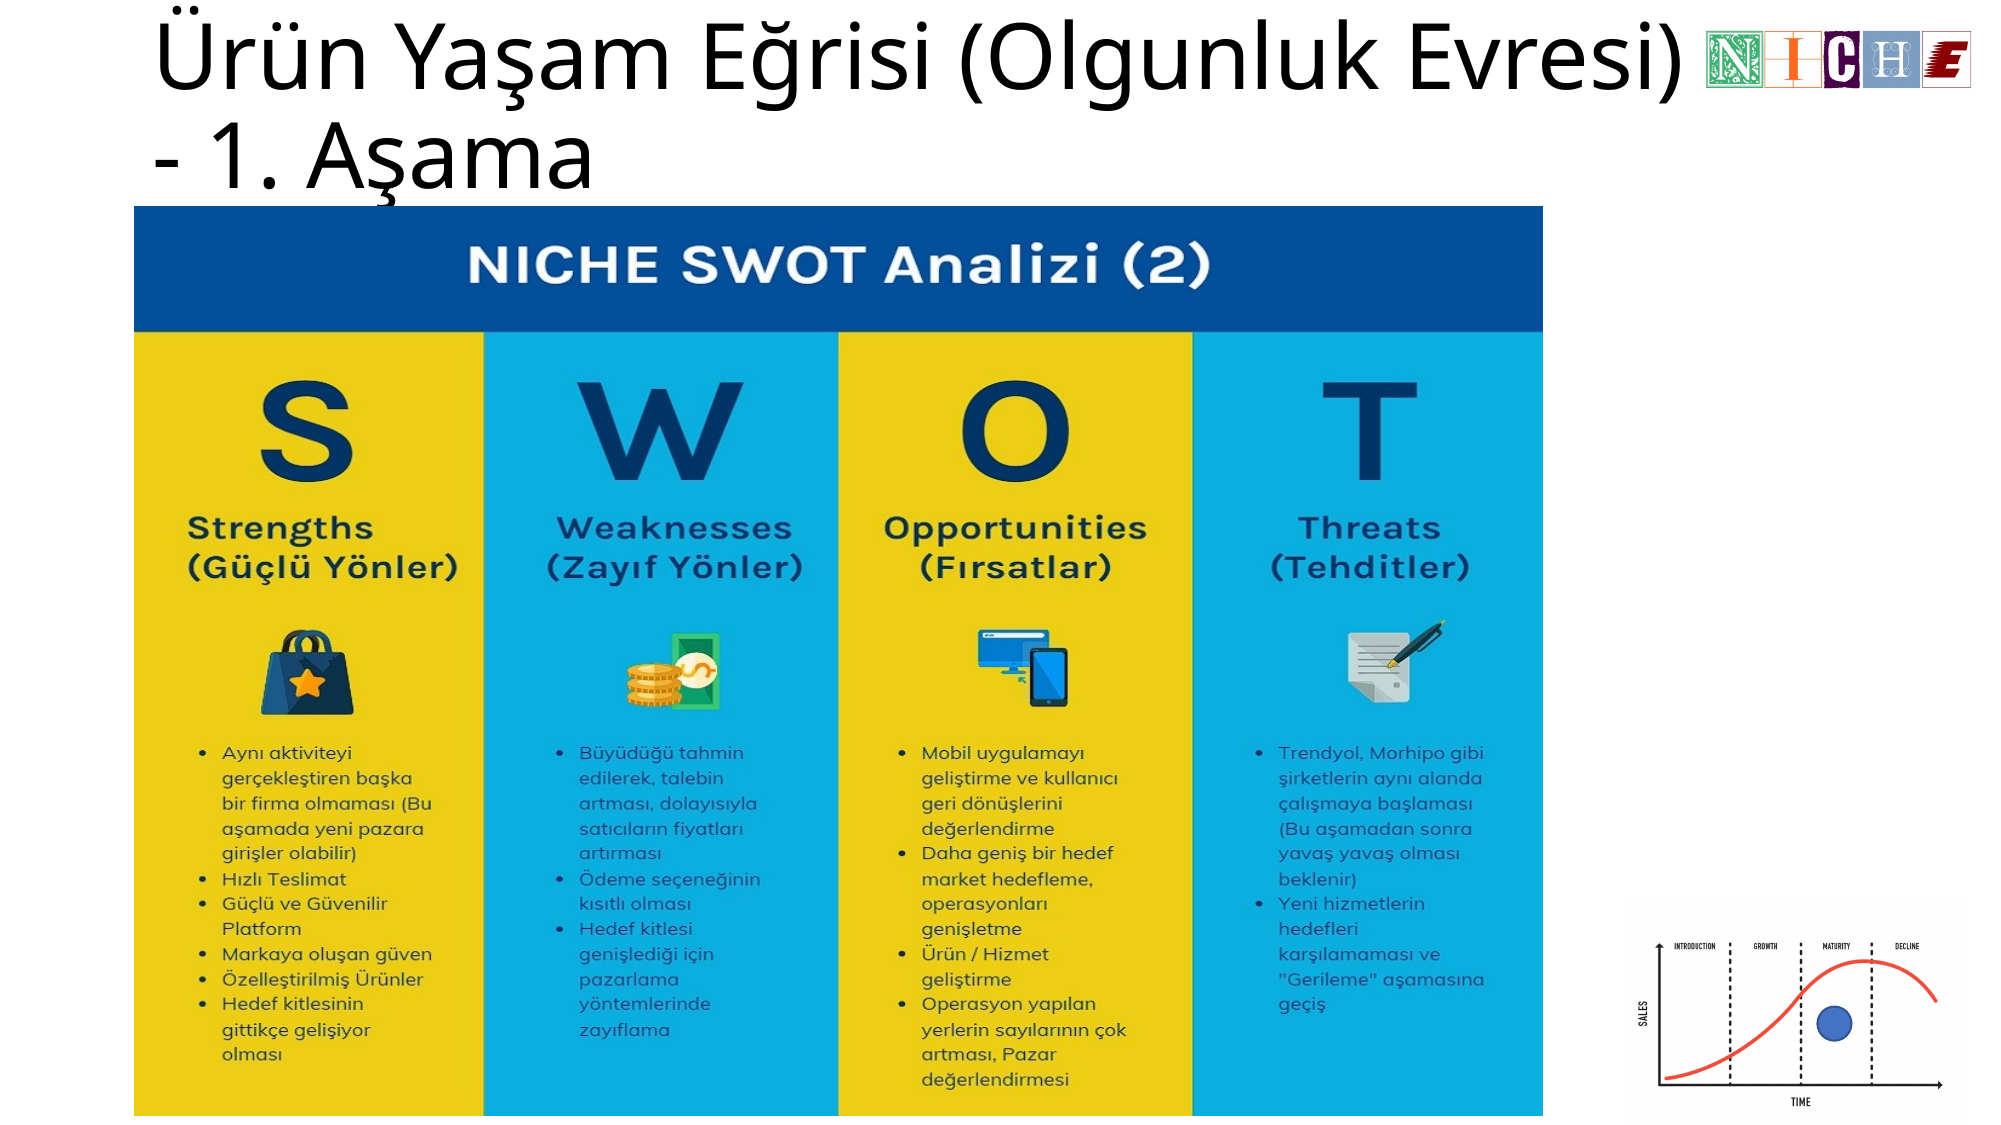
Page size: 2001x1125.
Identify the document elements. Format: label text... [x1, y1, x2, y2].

picture [1703, 28, 1974, 91]
title Ürün Yaşam Eğrisi (Olgunluk Evresi) - 1. Aşama [137, 0, 1863, 219]
picture [1622, 899, 1969, 1125]
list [134, 206, 1543, 1116]
